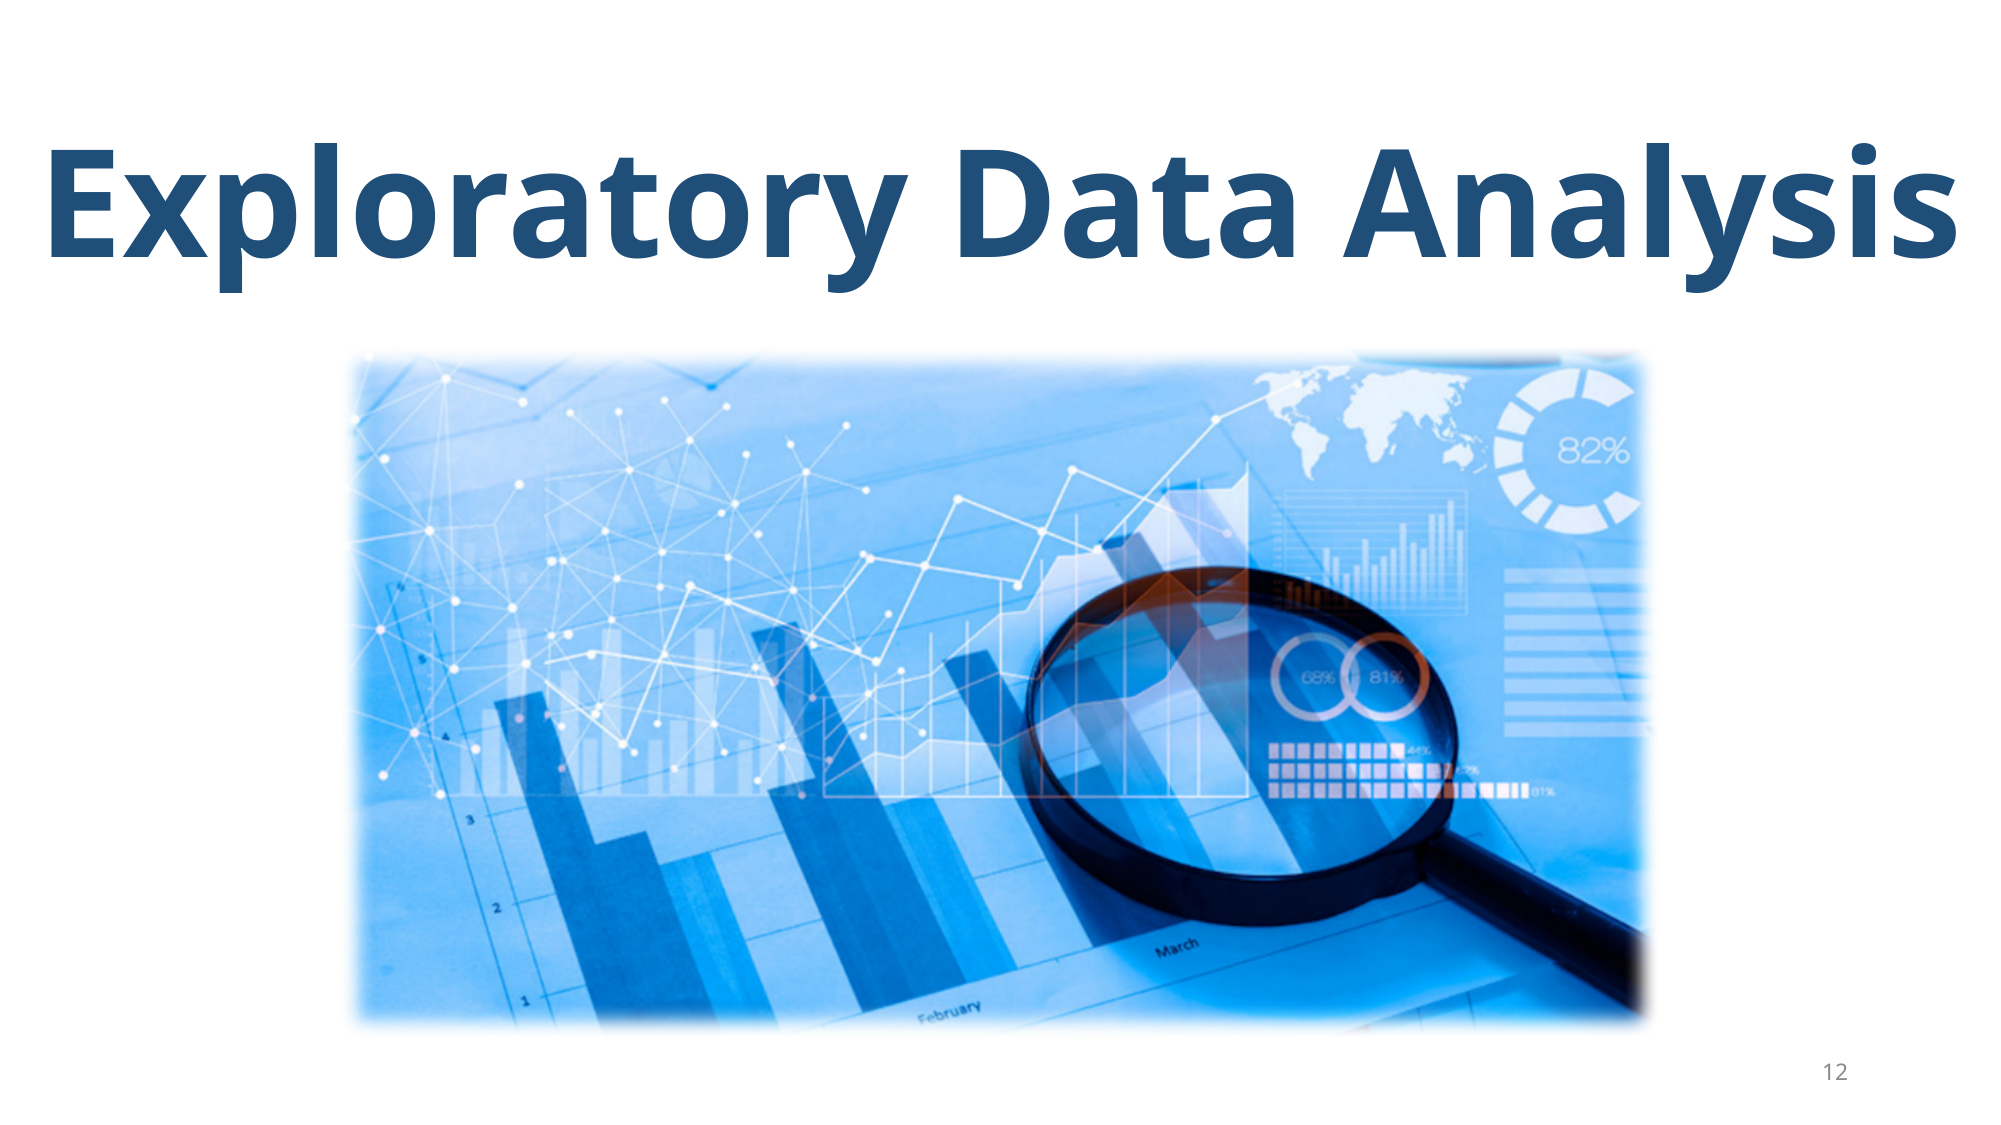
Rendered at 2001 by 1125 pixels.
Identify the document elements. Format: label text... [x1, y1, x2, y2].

picture [341, 346, 1658, 1038]
title Exploratory Data Analysis [0, 76, 2000, 341]
slide_number 12 [1413, 1042, 1864, 1103]
